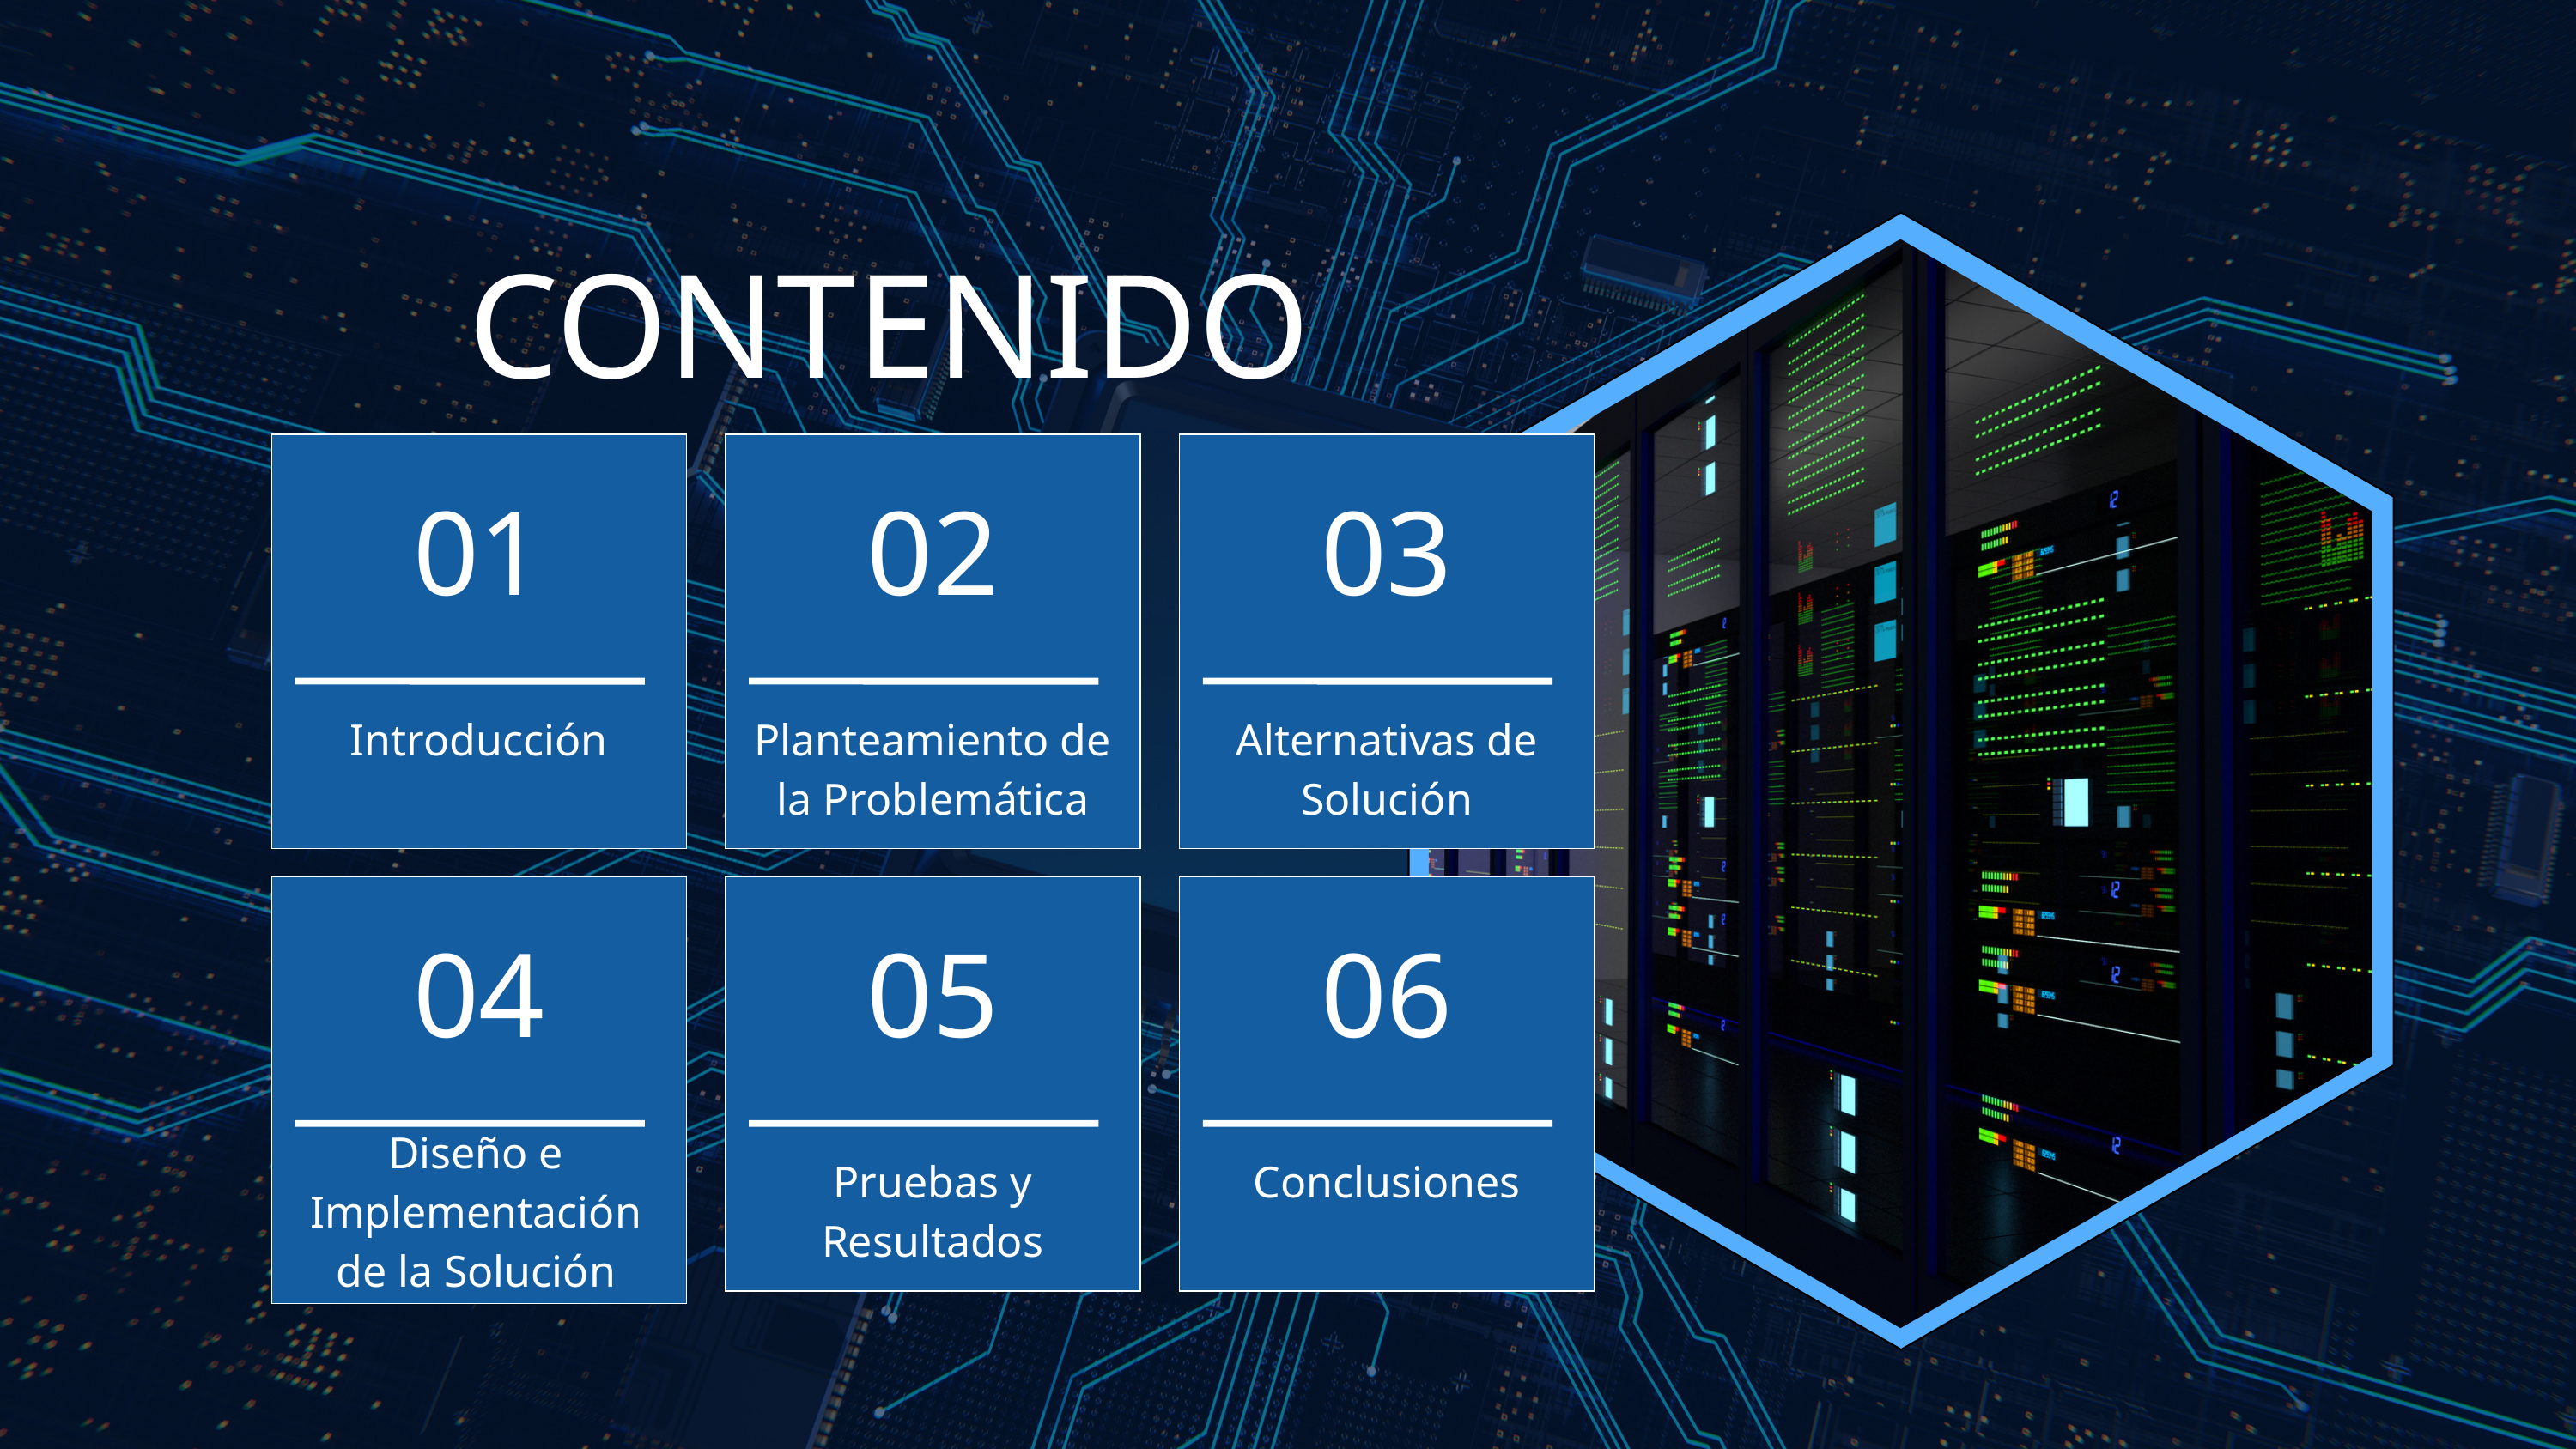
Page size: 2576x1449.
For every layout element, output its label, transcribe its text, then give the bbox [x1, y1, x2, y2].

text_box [1428, 239, 2372, 1329]
text_box CONTENIDO [295, 234, 1404, 407]
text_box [1179, 433, 1595, 849]
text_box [725, 433, 1141, 849]
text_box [1408, 212, 2394, 1350]
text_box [725, 876, 1141, 1292]
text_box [271, 433, 687, 849]
text_box [0, 0, 2576, 1449]
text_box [1179, 876, 1595, 1292]
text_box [271, 876, 687, 1304]
